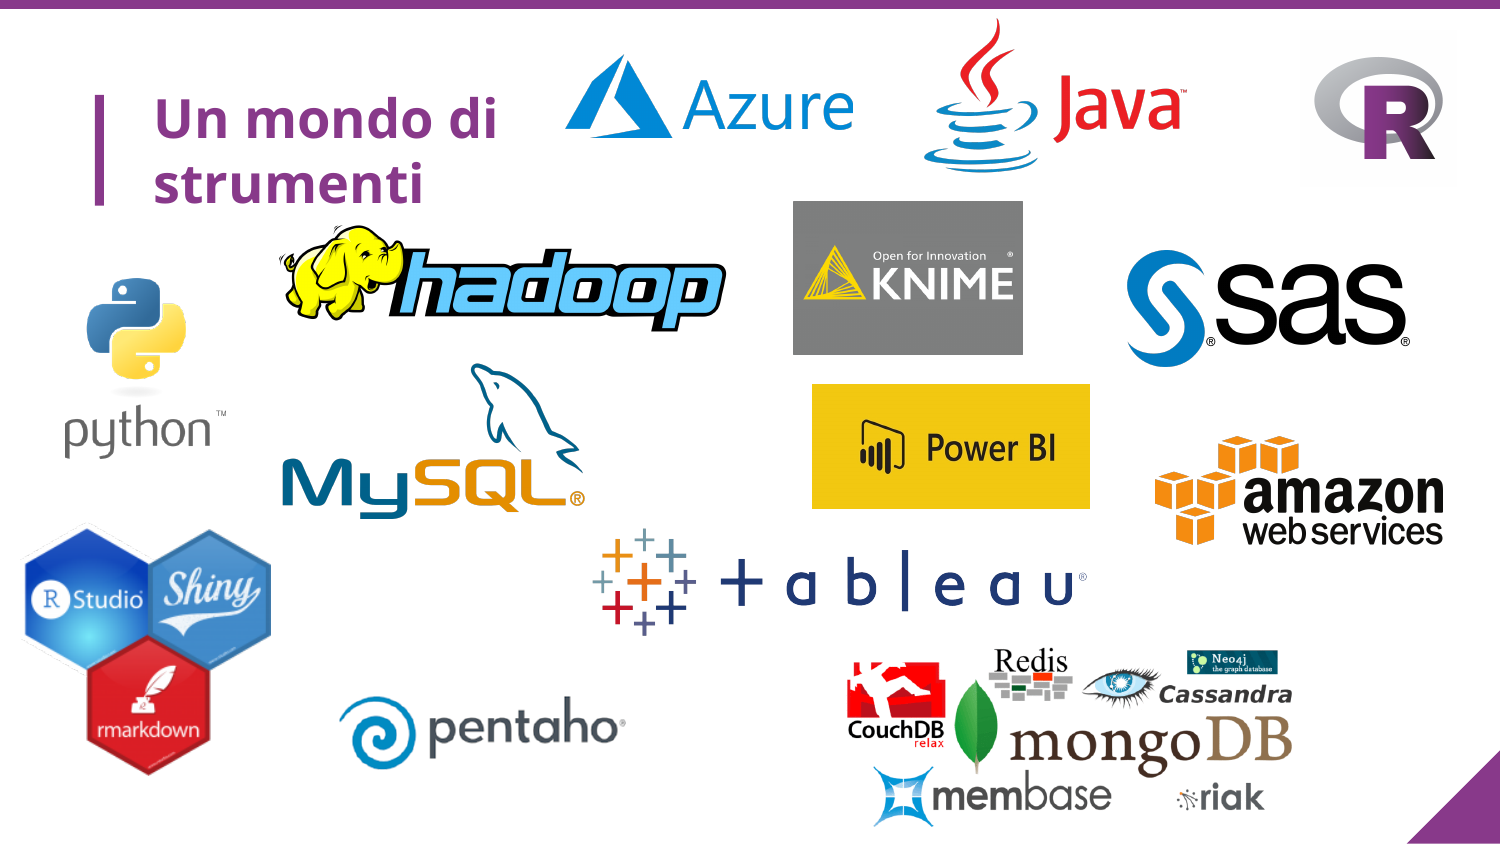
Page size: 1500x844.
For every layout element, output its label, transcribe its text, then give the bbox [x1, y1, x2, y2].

picture [282, 362, 1301, 844]
picture [271, 218, 734, 339]
picture [65, 278, 226, 459]
title Un mondo di strumenti [138, 69, 668, 210]
picture [1155, 436, 1444, 545]
picture [565, 53, 853, 138]
picture [1300, 30, 1457, 187]
picture [1127, 250, 1410, 367]
picture [793, 201, 1023, 355]
picture [913, 14, 1197, 174]
picture [20, 522, 271, 777]
